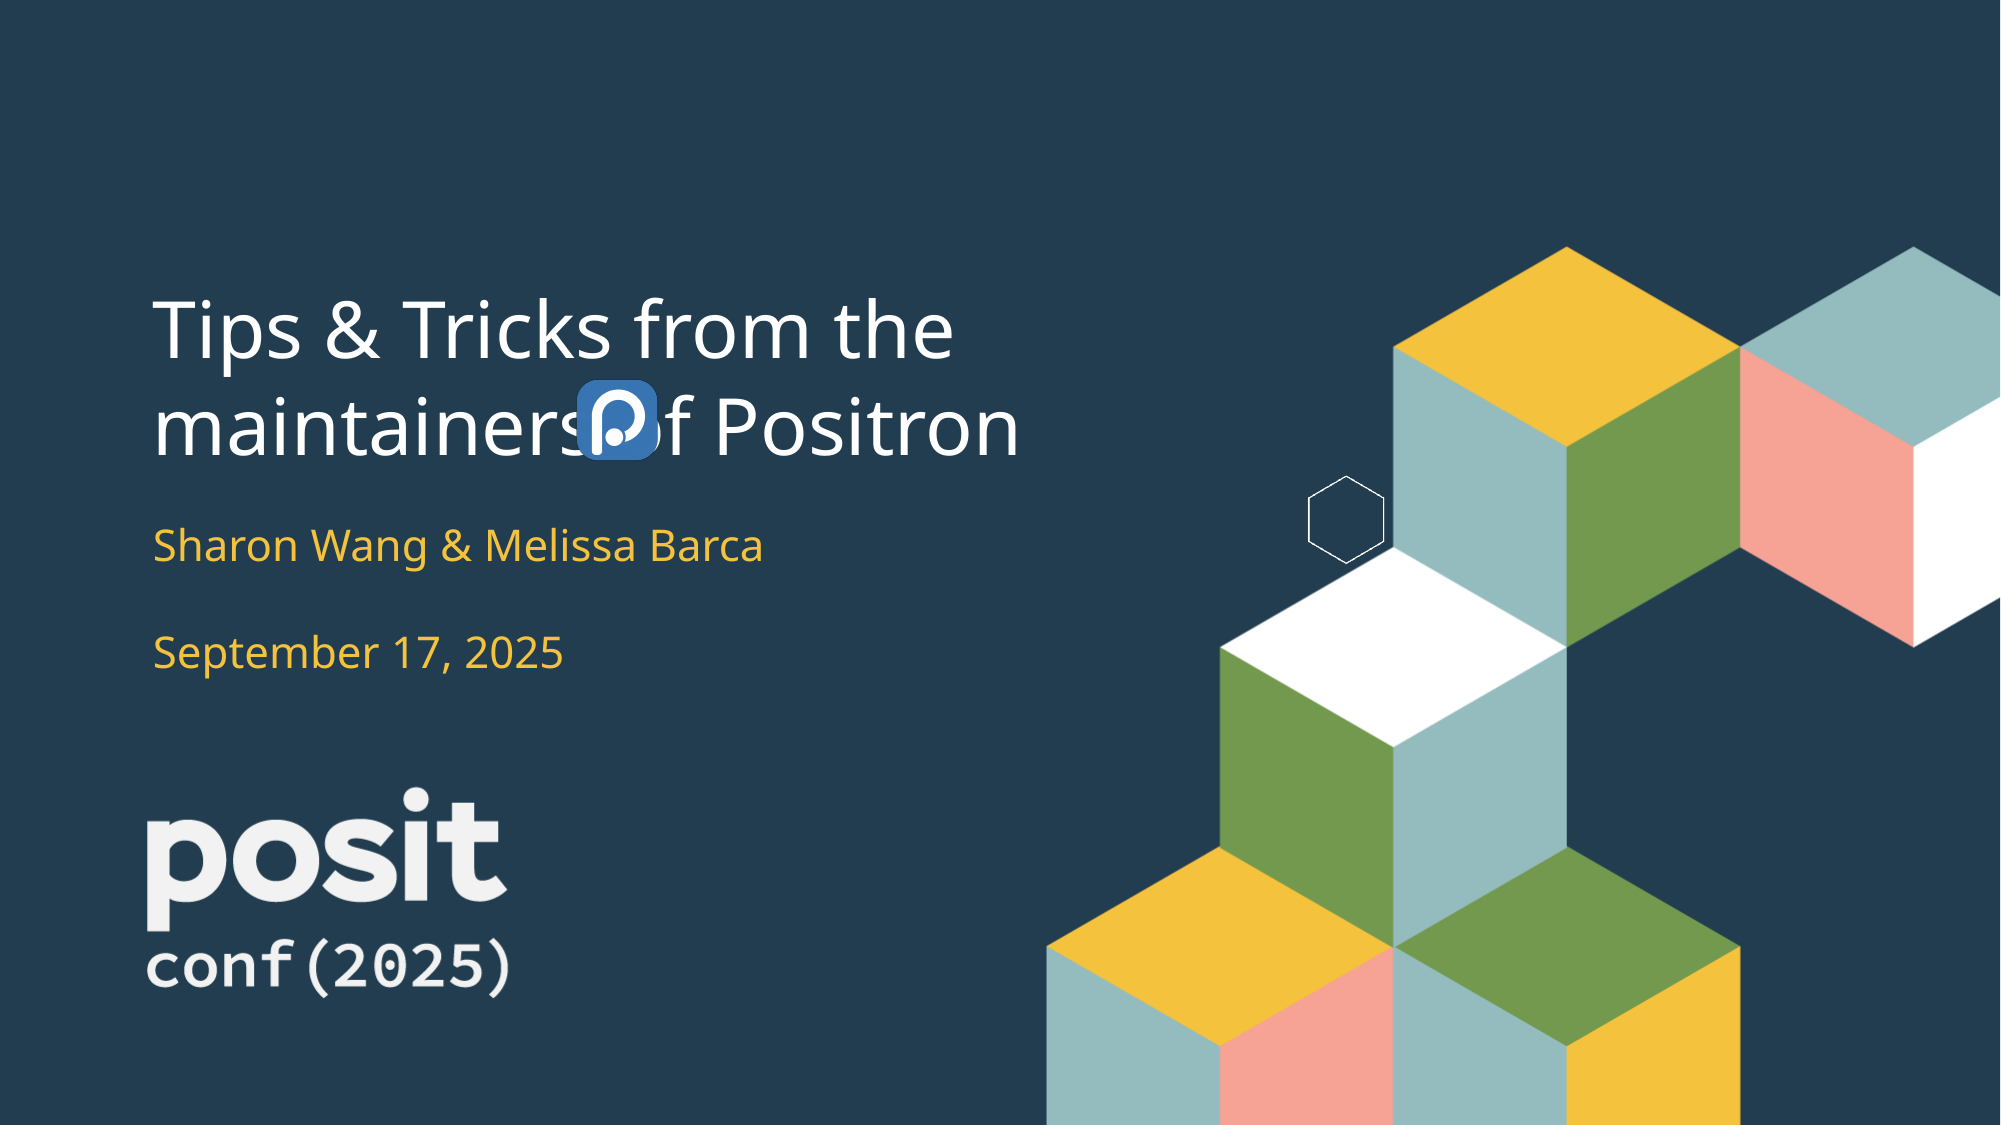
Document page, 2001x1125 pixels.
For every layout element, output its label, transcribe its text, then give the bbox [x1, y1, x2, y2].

title Tips & Tricks from the maintainers of Positron [137, 182, 1050, 483]
picture [0, 0, 2001, 1125]
subtitle Sharon Wang & Melissa Barca September 17, 2025 [137, 510, 1050, 783]
